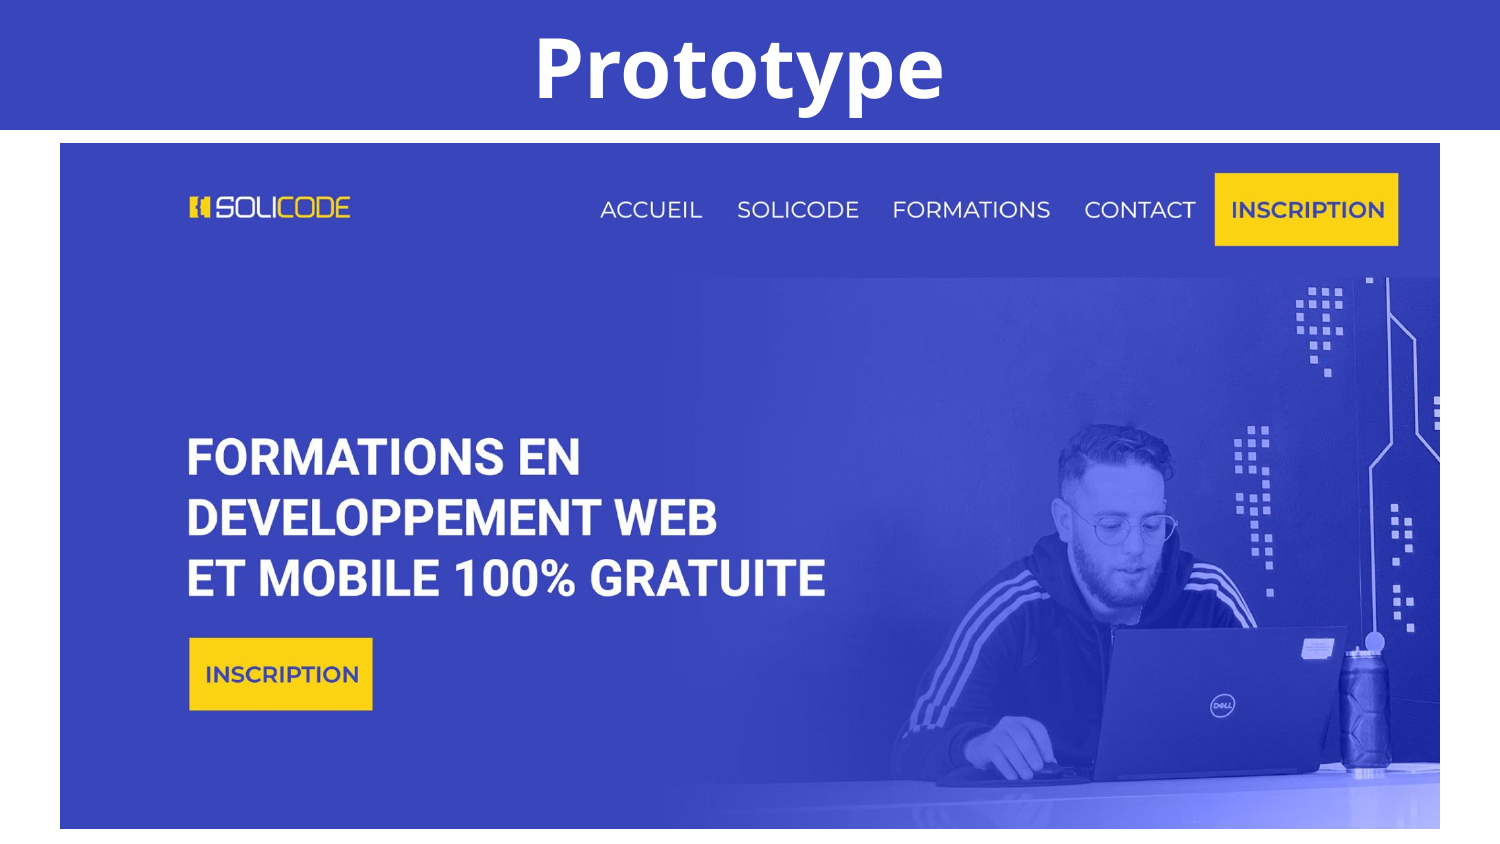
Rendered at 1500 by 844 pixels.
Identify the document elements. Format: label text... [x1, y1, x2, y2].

picture [60, 143, 1440, 829]
text_box Prototype [0, 0, 1500, 130]
